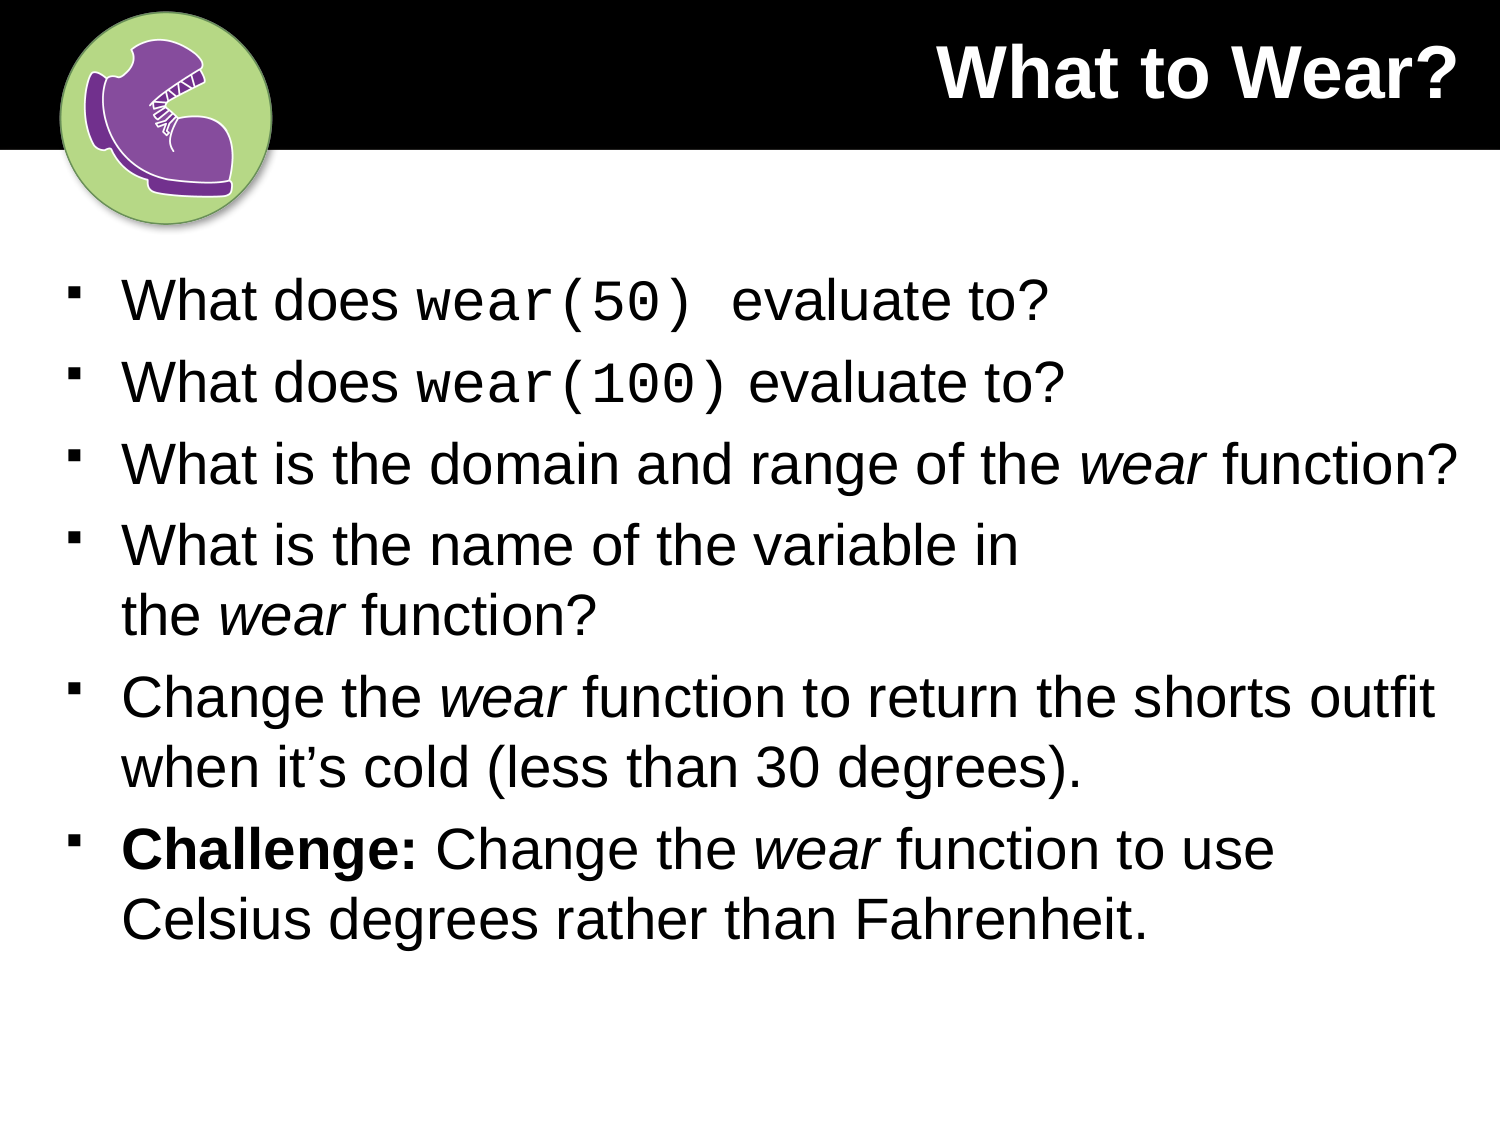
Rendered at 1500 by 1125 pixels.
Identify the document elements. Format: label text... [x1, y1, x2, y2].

picture [50, 138, 288, 238]
list What does wear(50) evaluate to? What does wear(100) evaluate to? What is the domain and range of the wear function? What is the name of the variable in the wear function? Change the wear function to return the shorts outfit when it’s cold (less than 30 degrees). Challenge: Change the wear function to use Celsius degrees rather than Fahrenheit. [50, 254, 1475, 998]
title What to Wear? [50, 0, 1475, 138]
